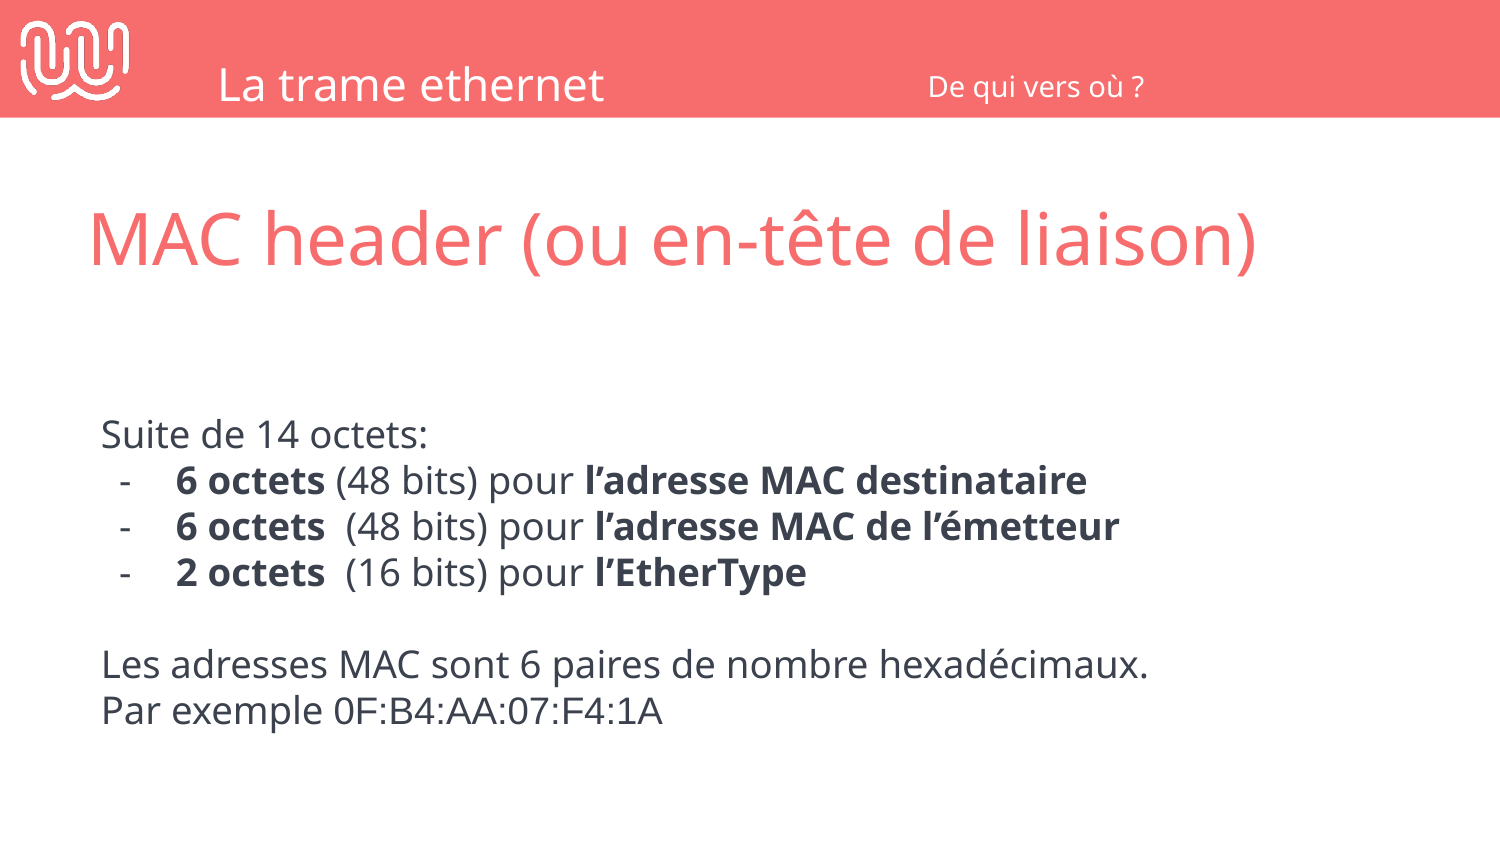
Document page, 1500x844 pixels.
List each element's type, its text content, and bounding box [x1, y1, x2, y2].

picture [20, 20, 134, 101]
text_box Suite de 14 octets: 6 octets (48 bits) pour l’adresse MAC destinataire 6 octets (48 bits) pour l’adresse MAC de l’émetteur 2 octets (16 bits) pour l’EtherType Les adresses MAC sont 6 paires de nombre hexadécimaux. Par exemple 0F:B4:AA:07:F4:1A [100, 321, 1181, 821]
text_box De qui vers où ? [927, 56, 1500, 116]
text_box La trame ethernet [217, 24, 921, 143]
text_box MAC header (ou en-tête de liaison) [87, 193, 1478, 281]
